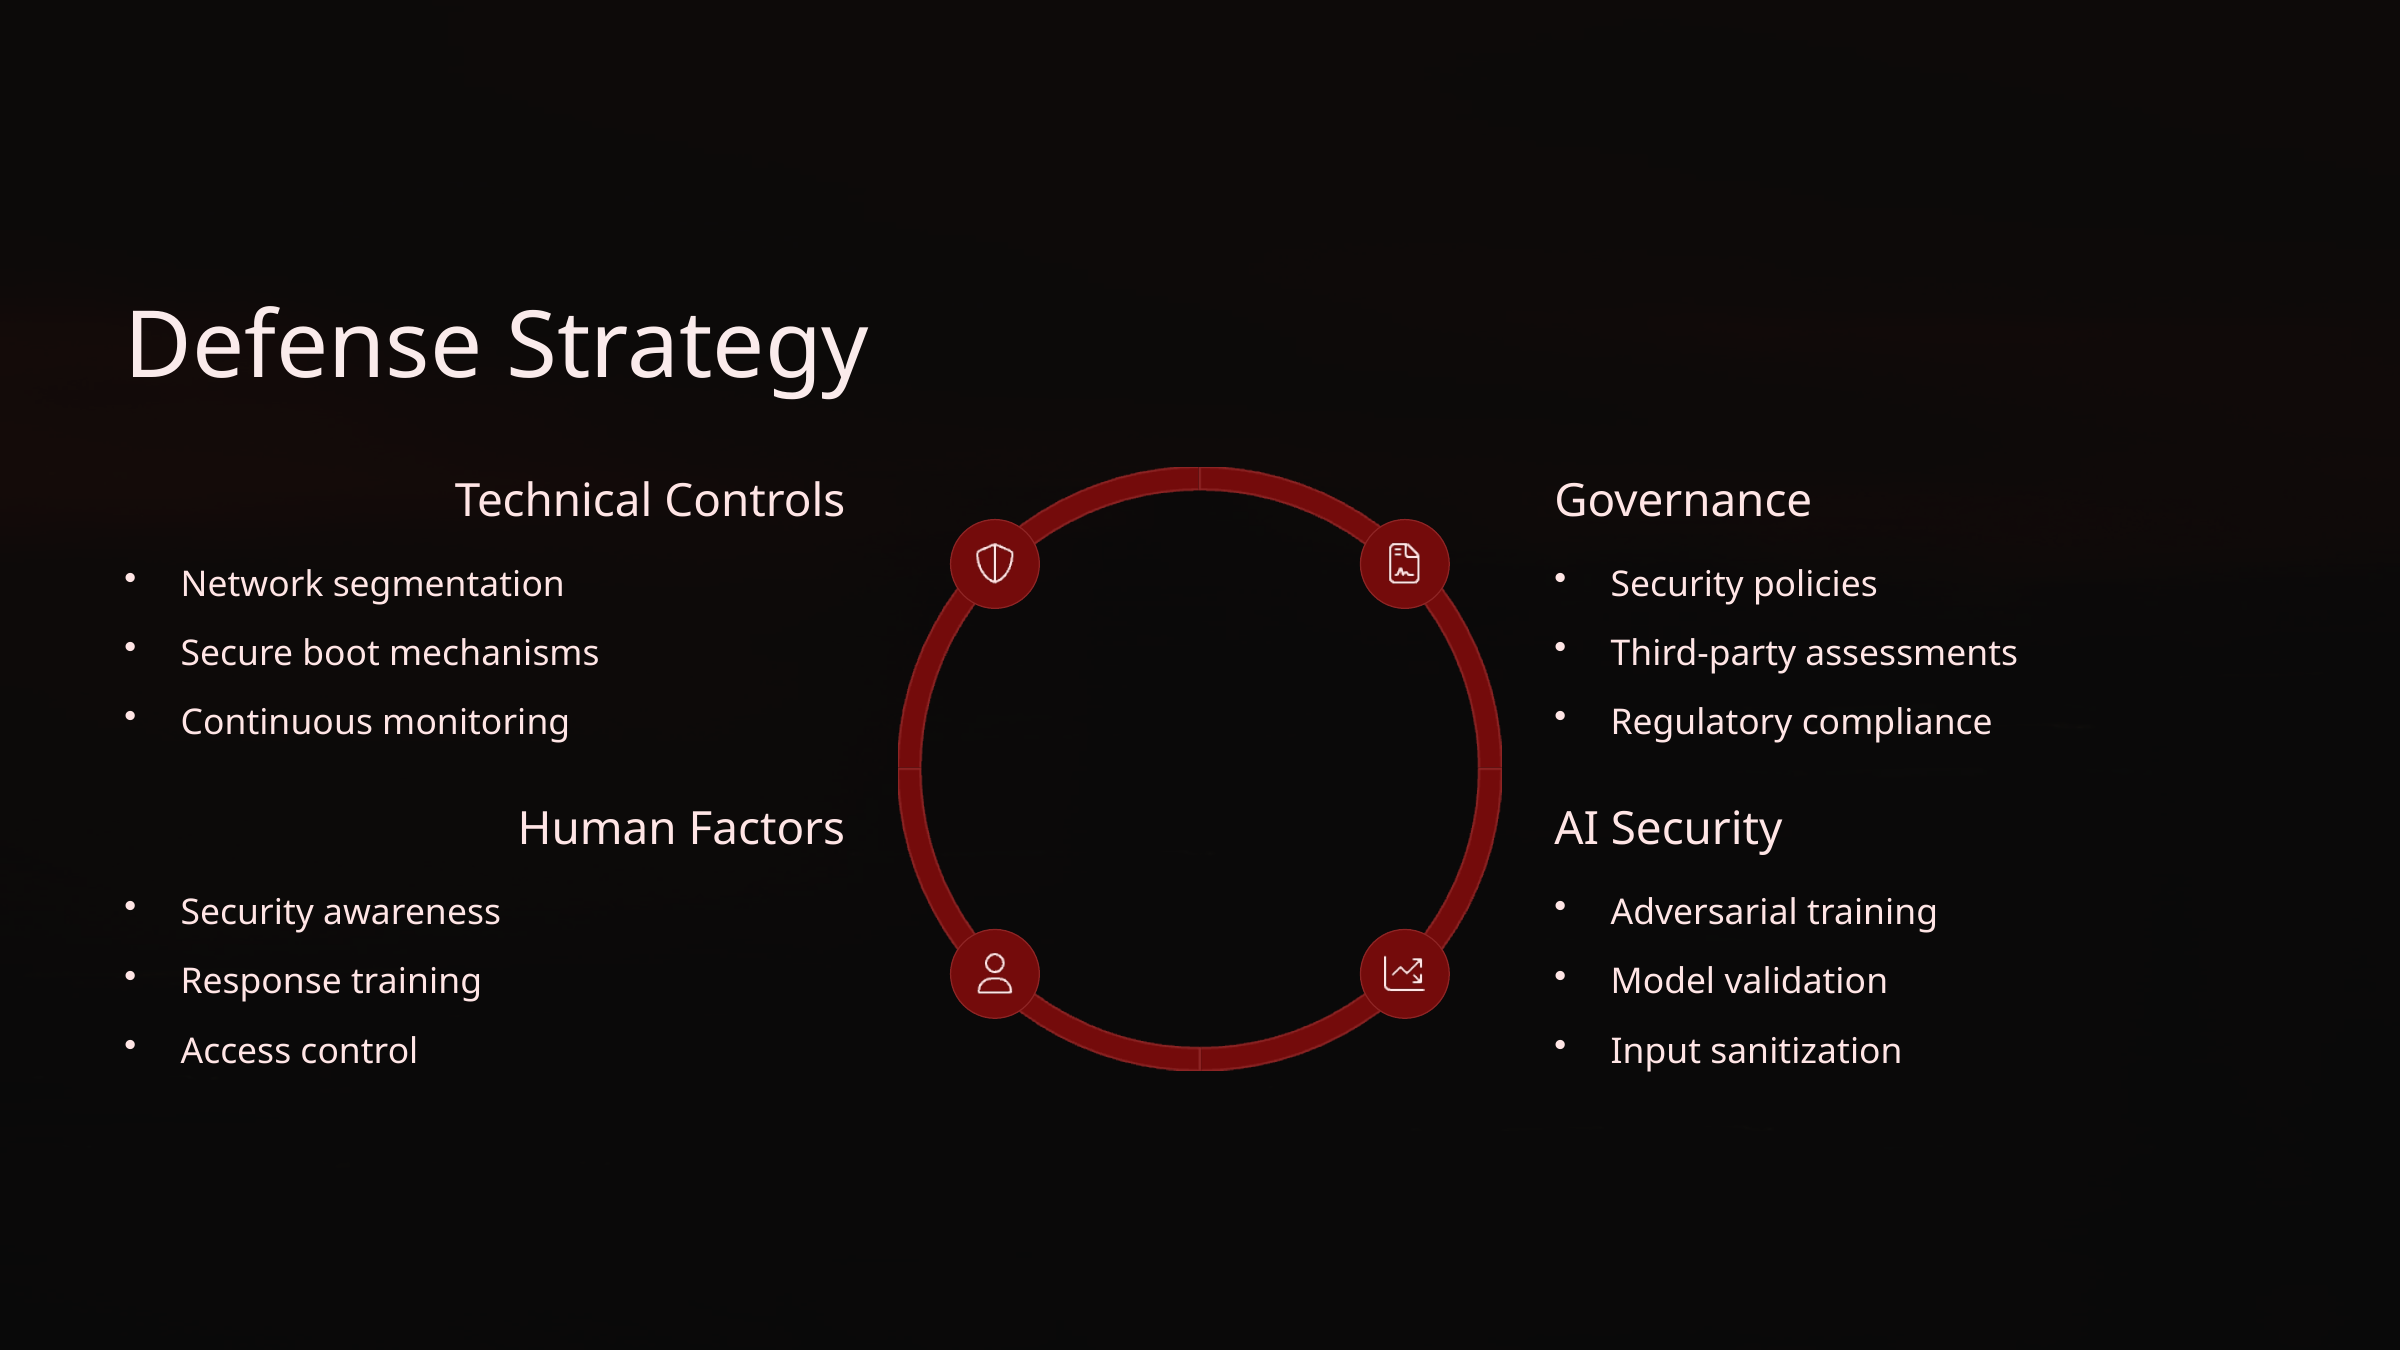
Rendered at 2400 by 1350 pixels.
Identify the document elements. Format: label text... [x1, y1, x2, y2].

text_box Governance [1554, 467, 2023, 526]
text_box Defense Strategy [124, 279, 1106, 396]
text_box Secure boot mechanisms [124, 616, 846, 673]
text_box Model validation [1554, 944, 2276, 1002]
text_box Network segmentation [124, 546, 846, 604]
text_box Third-party assessments [1554, 616, 2276, 673]
text_box Adversarial training [1554, 875, 2276, 933]
text_box Human Factors [377, 795, 846, 854]
text_box Access control [124, 1013, 846, 1071]
text_box Security awareness [124, 875, 846, 933]
text_box Technical Controls [325, 467, 846, 526]
text_box Response training [124, 944, 846, 1002]
picture [898, 467, 1502, 1071]
text_box AI Security [1554, 795, 2023, 854]
text_box Security policies [1554, 546, 2276, 604]
text_box Regulatory compliance [1554, 685, 2276, 743]
text_box Input sanitization [1554, 1013, 2276, 1071]
text_box Continuous monitoring [124, 685, 846, 743]
